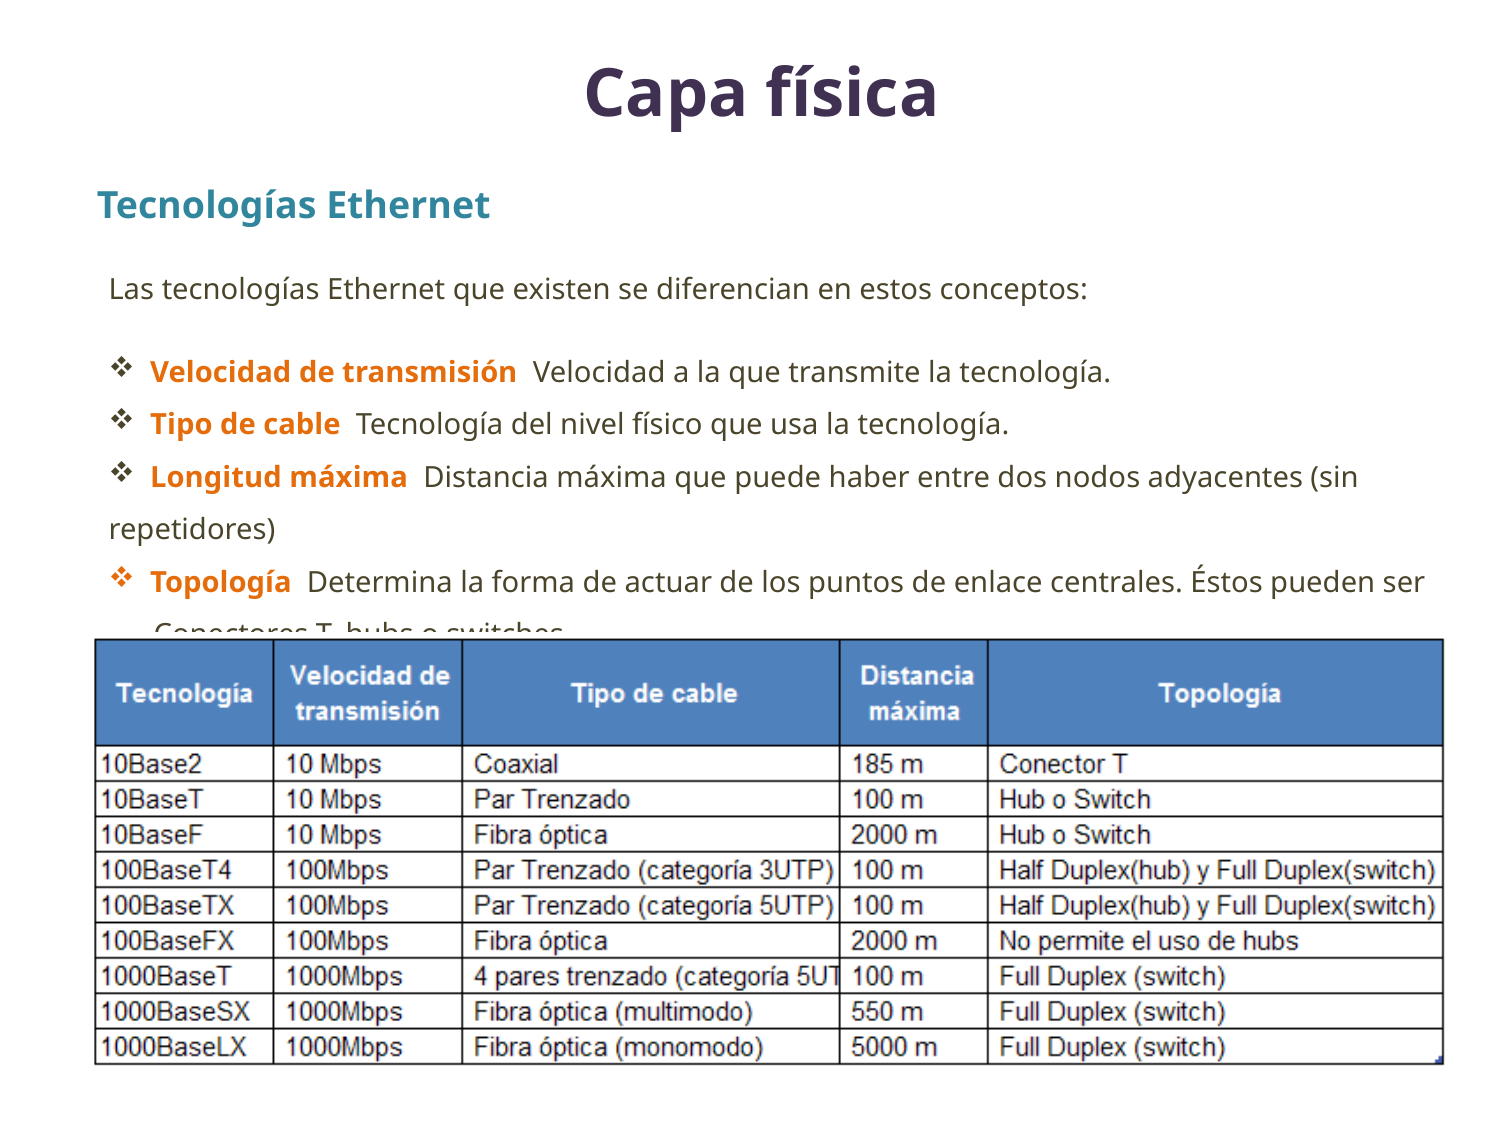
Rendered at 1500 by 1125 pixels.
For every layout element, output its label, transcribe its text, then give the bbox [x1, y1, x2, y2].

text_box Tecnologías Ethernet [82, 183, 1114, 234]
text_box Capa física [17, 0, 1489, 183]
text_box Las tecnologías Ethernet que existen se diferencian en estos conceptos: Velocidad de transmisión Velocidad a la que transmite la tecnología. Tipo de cable Tecnología del nivel físico que usa la tecnología. Longitud máxima Distancia máxima que puede haber entre dos nodos adyacentes (sin repetidores) Topología Determina la forma de actuar de los puntos de enlace centrales. Éstos pueden ser Conectores T, hubs o switches. [93, 245, 1489, 658]
picture [93, 632, 1446, 1067]
